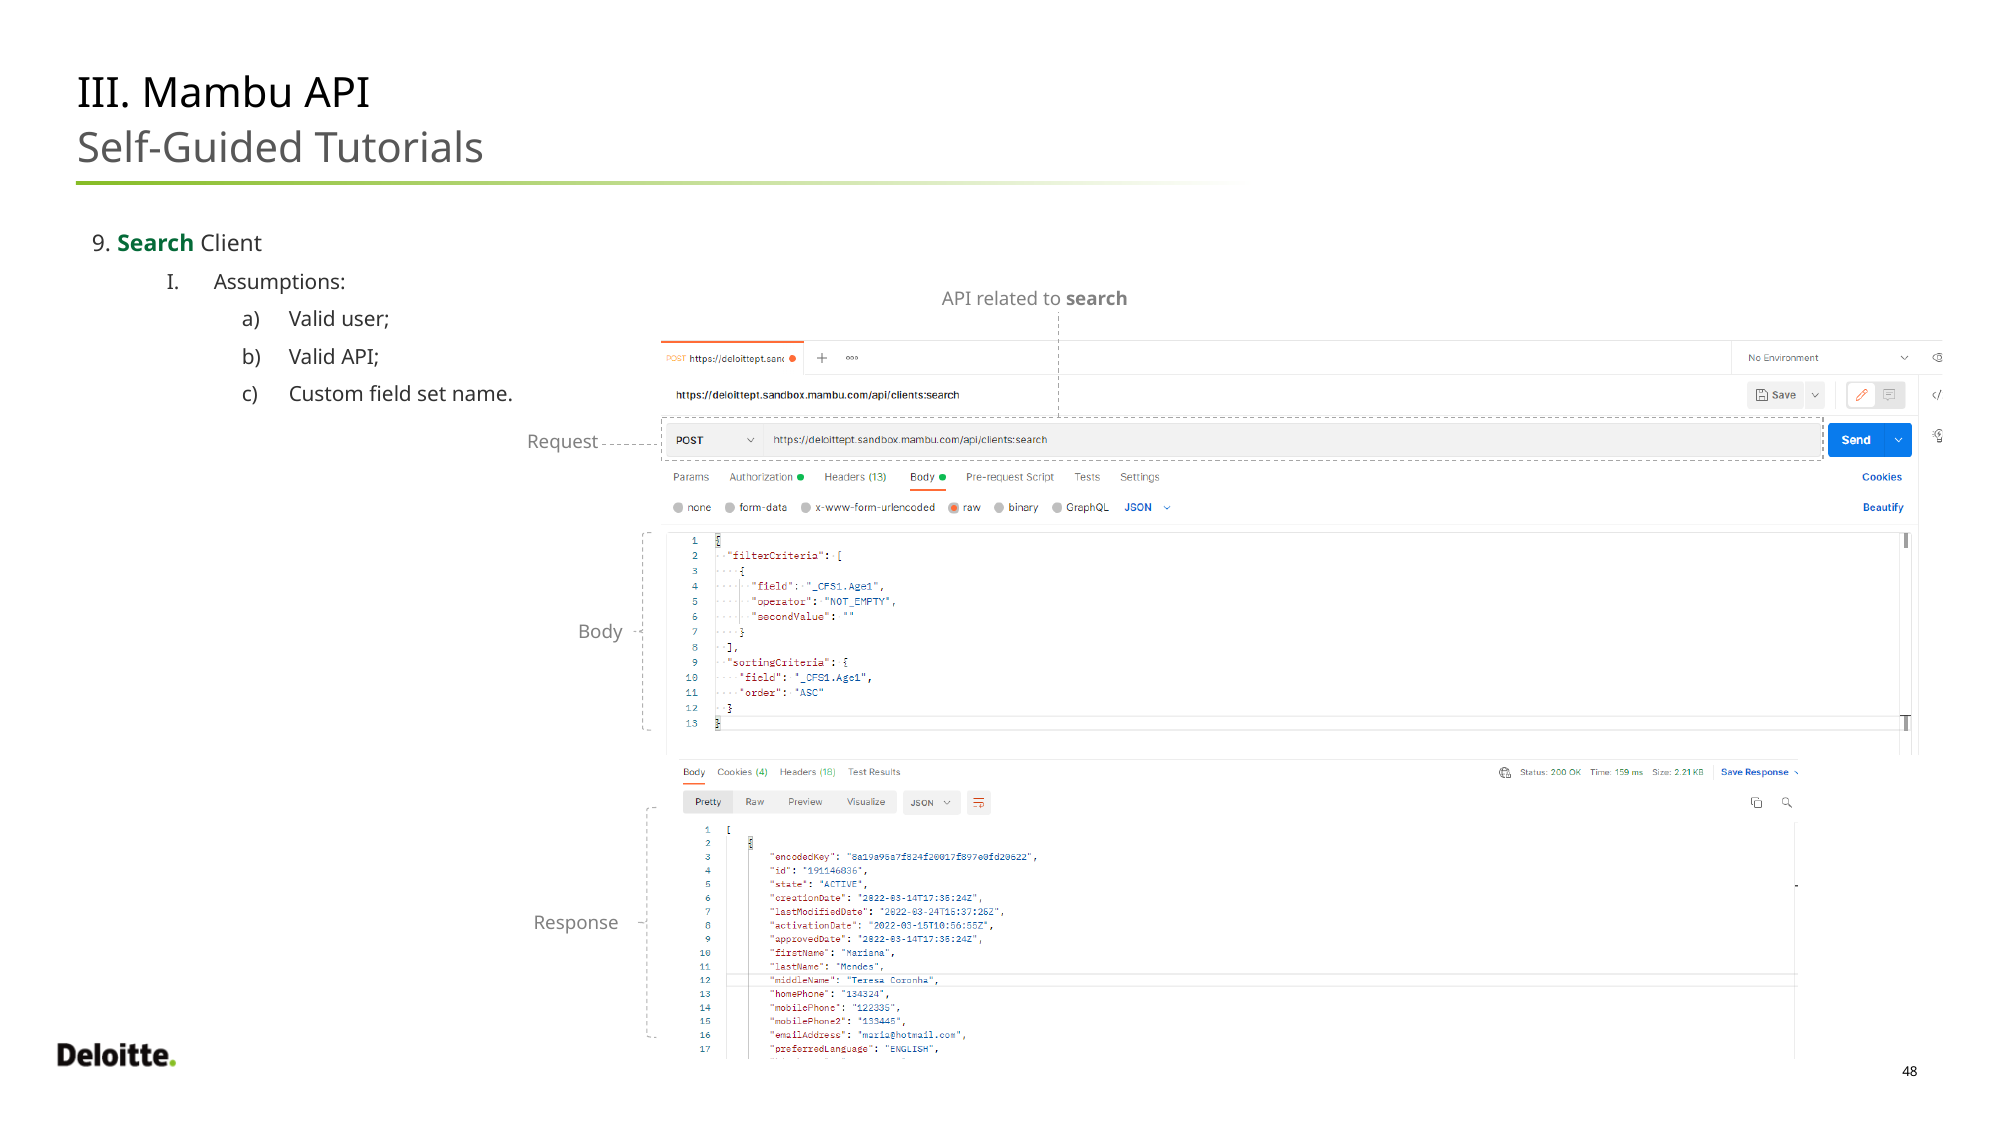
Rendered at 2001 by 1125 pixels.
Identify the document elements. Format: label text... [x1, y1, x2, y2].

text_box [423, 279, 1943, 755]
text_box [27, 0, 1752, 200]
picture [46, 1029, 212, 1085]
text_box 9. Search Client Assumptions: Valid user; Valid API; Custom field set name. [77, 220, 1798, 414]
text_box Self-Guided Tutorials [77, 121, 1923, 200]
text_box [427, 759, 1799, 1060]
text_box III. Mambu API [77, 65, 1923, 121]
